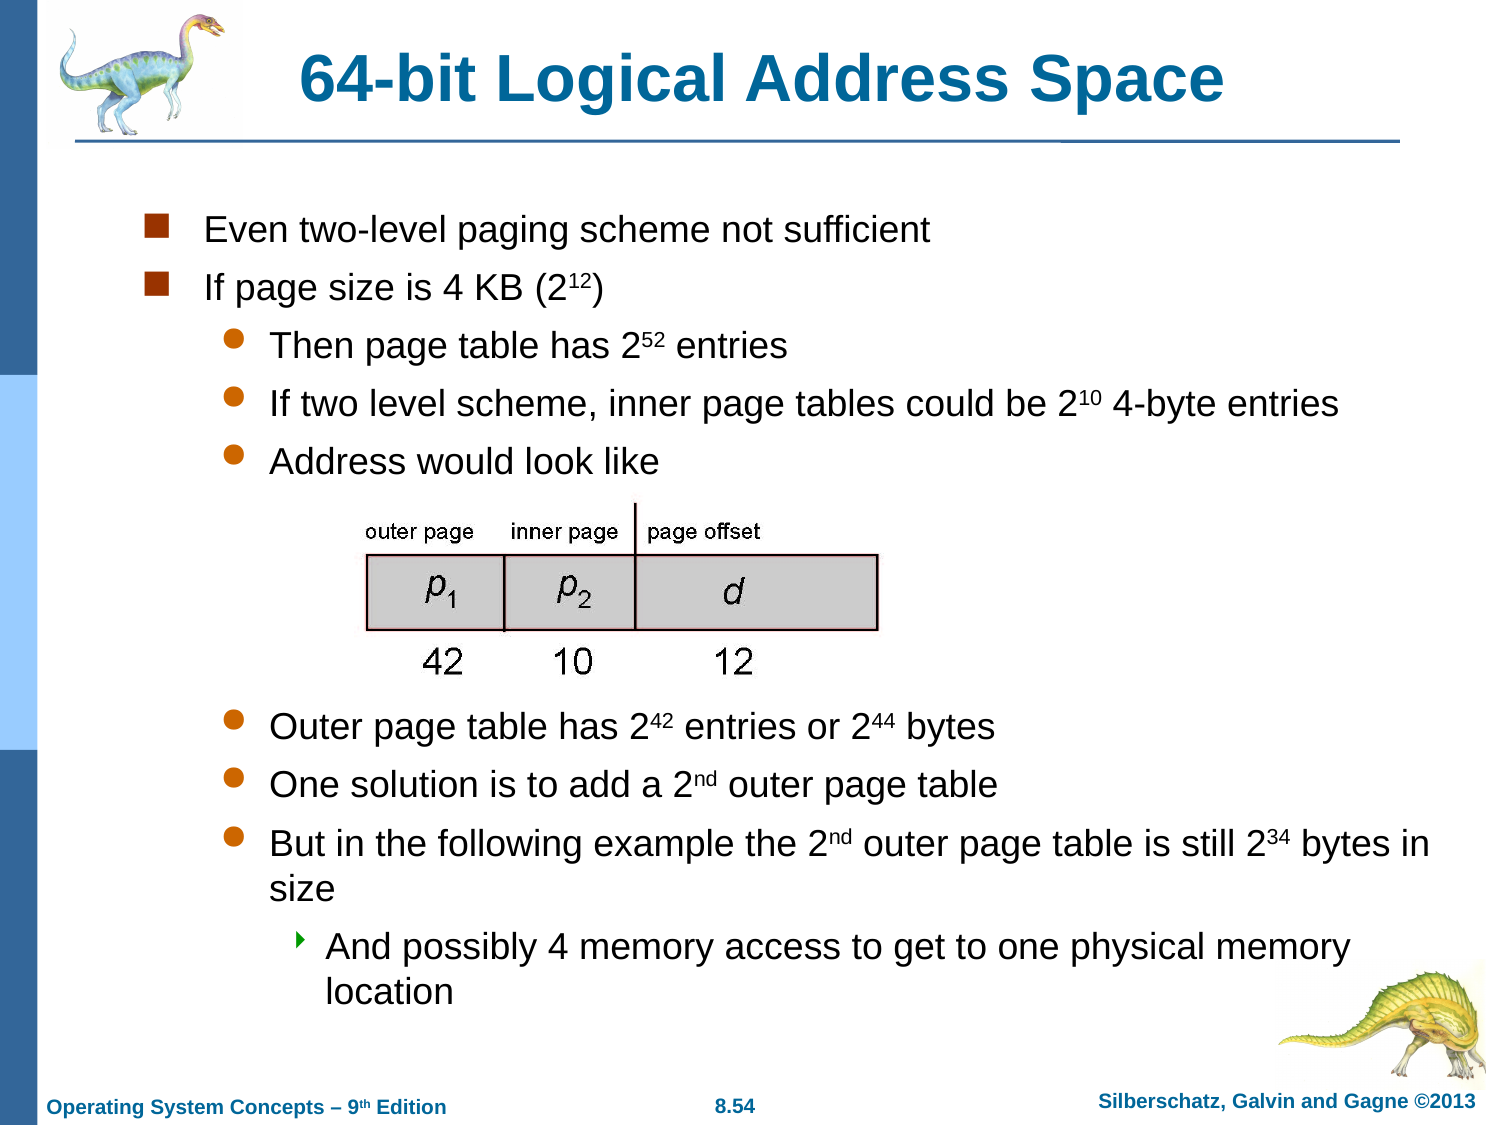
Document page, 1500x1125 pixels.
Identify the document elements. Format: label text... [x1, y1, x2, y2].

title 64-bit Logical Address Space [87, 27, 1439, 123]
list Even two-level paging scheme not sufficient If page size is 4 KB (212) Then page table has 252 entries If two level scheme, inner page tables could be 210 4-byte entries Address would look like Outer page table has 242 entries or 244 bytes One solution is to add a 2nd outer page table But in the following example the 2nd outer page table is still 234 bytes in size And possibly 4 memory access to get to one physical memory location [132, 196, 1465, 1032]
picture [46, 0, 243, 149]
picture [1275, 959, 1486, 1090]
picture [354, 491, 888, 684]
